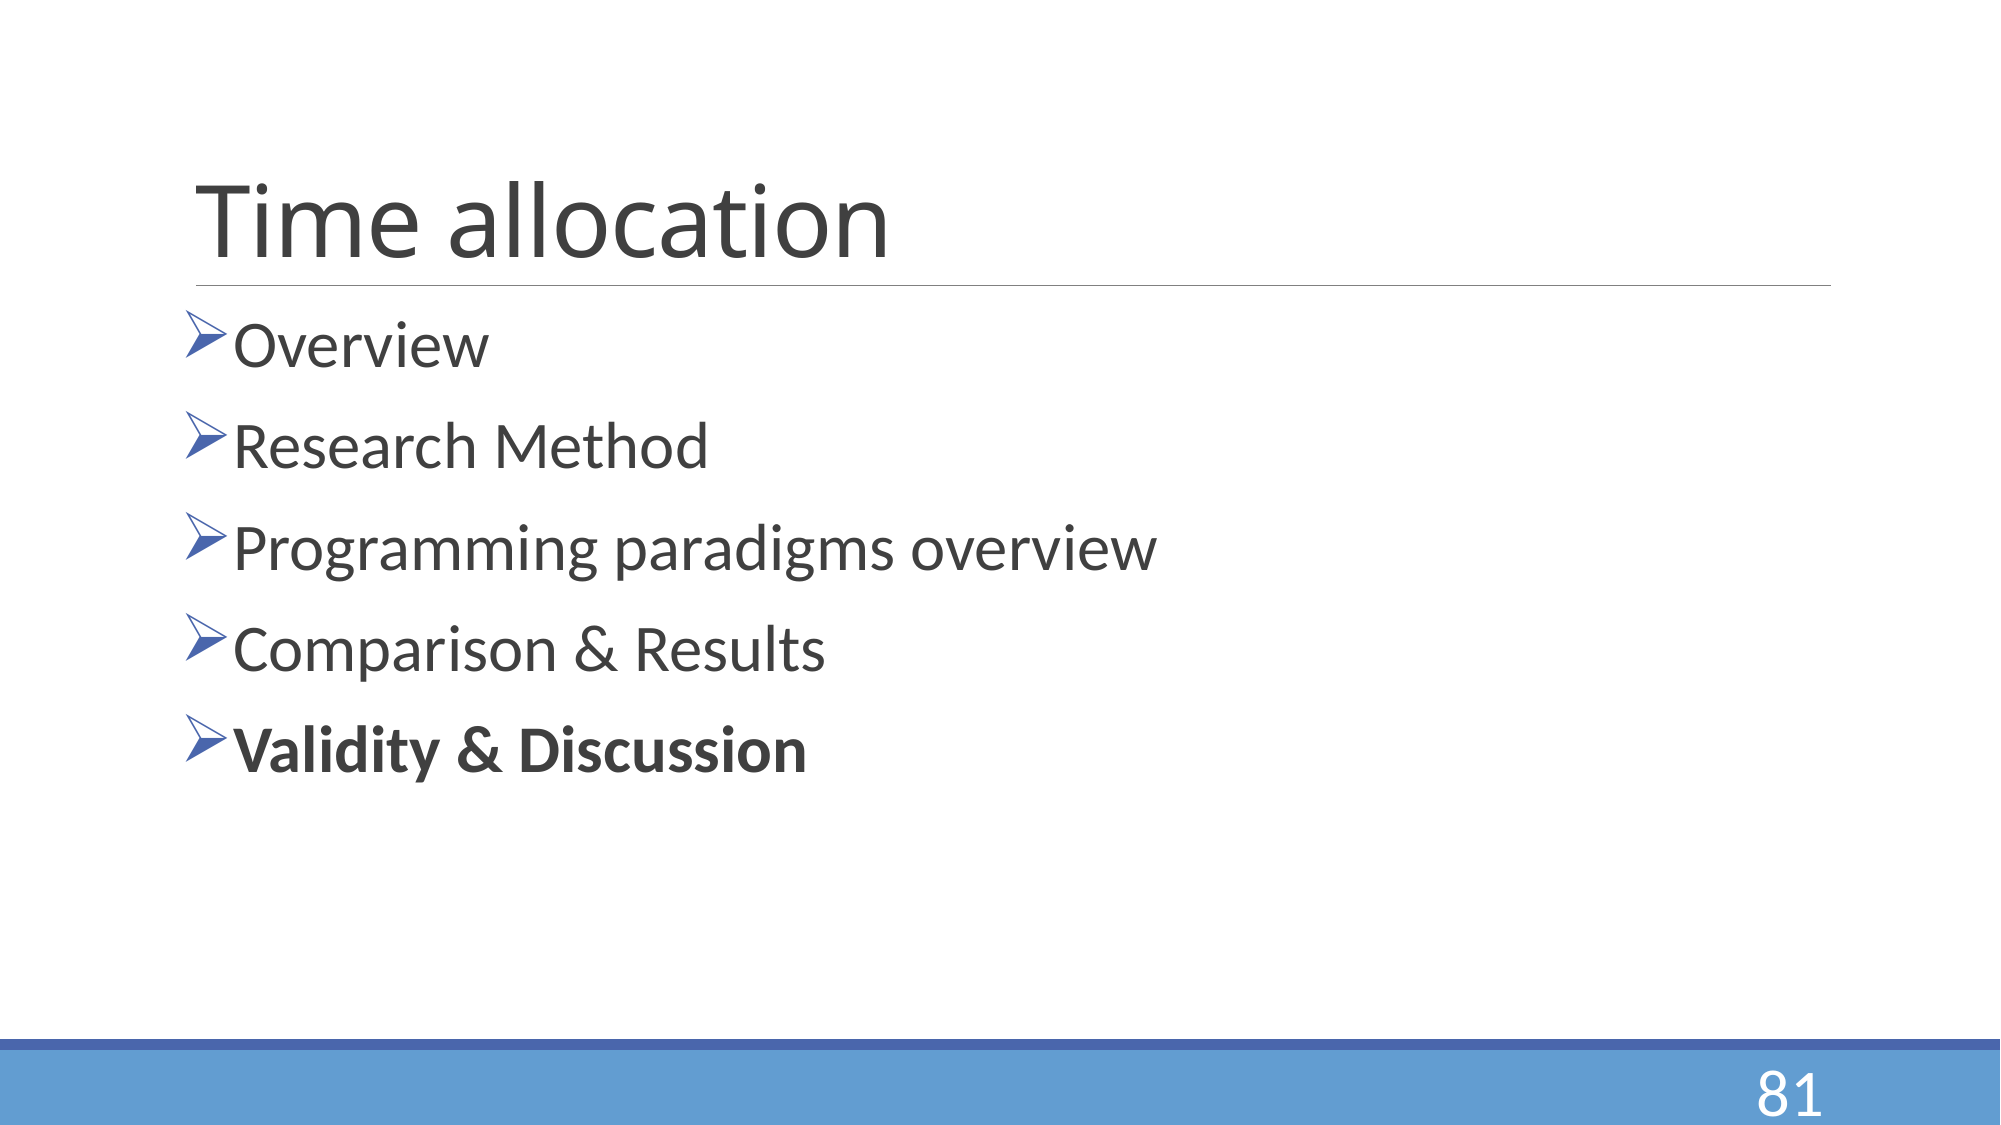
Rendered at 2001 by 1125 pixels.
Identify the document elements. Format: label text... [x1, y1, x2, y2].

title Time allocation [180, 47, 1830, 285]
slide_number 81 [1624, 1059, 1840, 1120]
list Overview Research Method Programming paradigms overview Comparison & Results Validity & Discussion [180, 302, 1830, 963]
